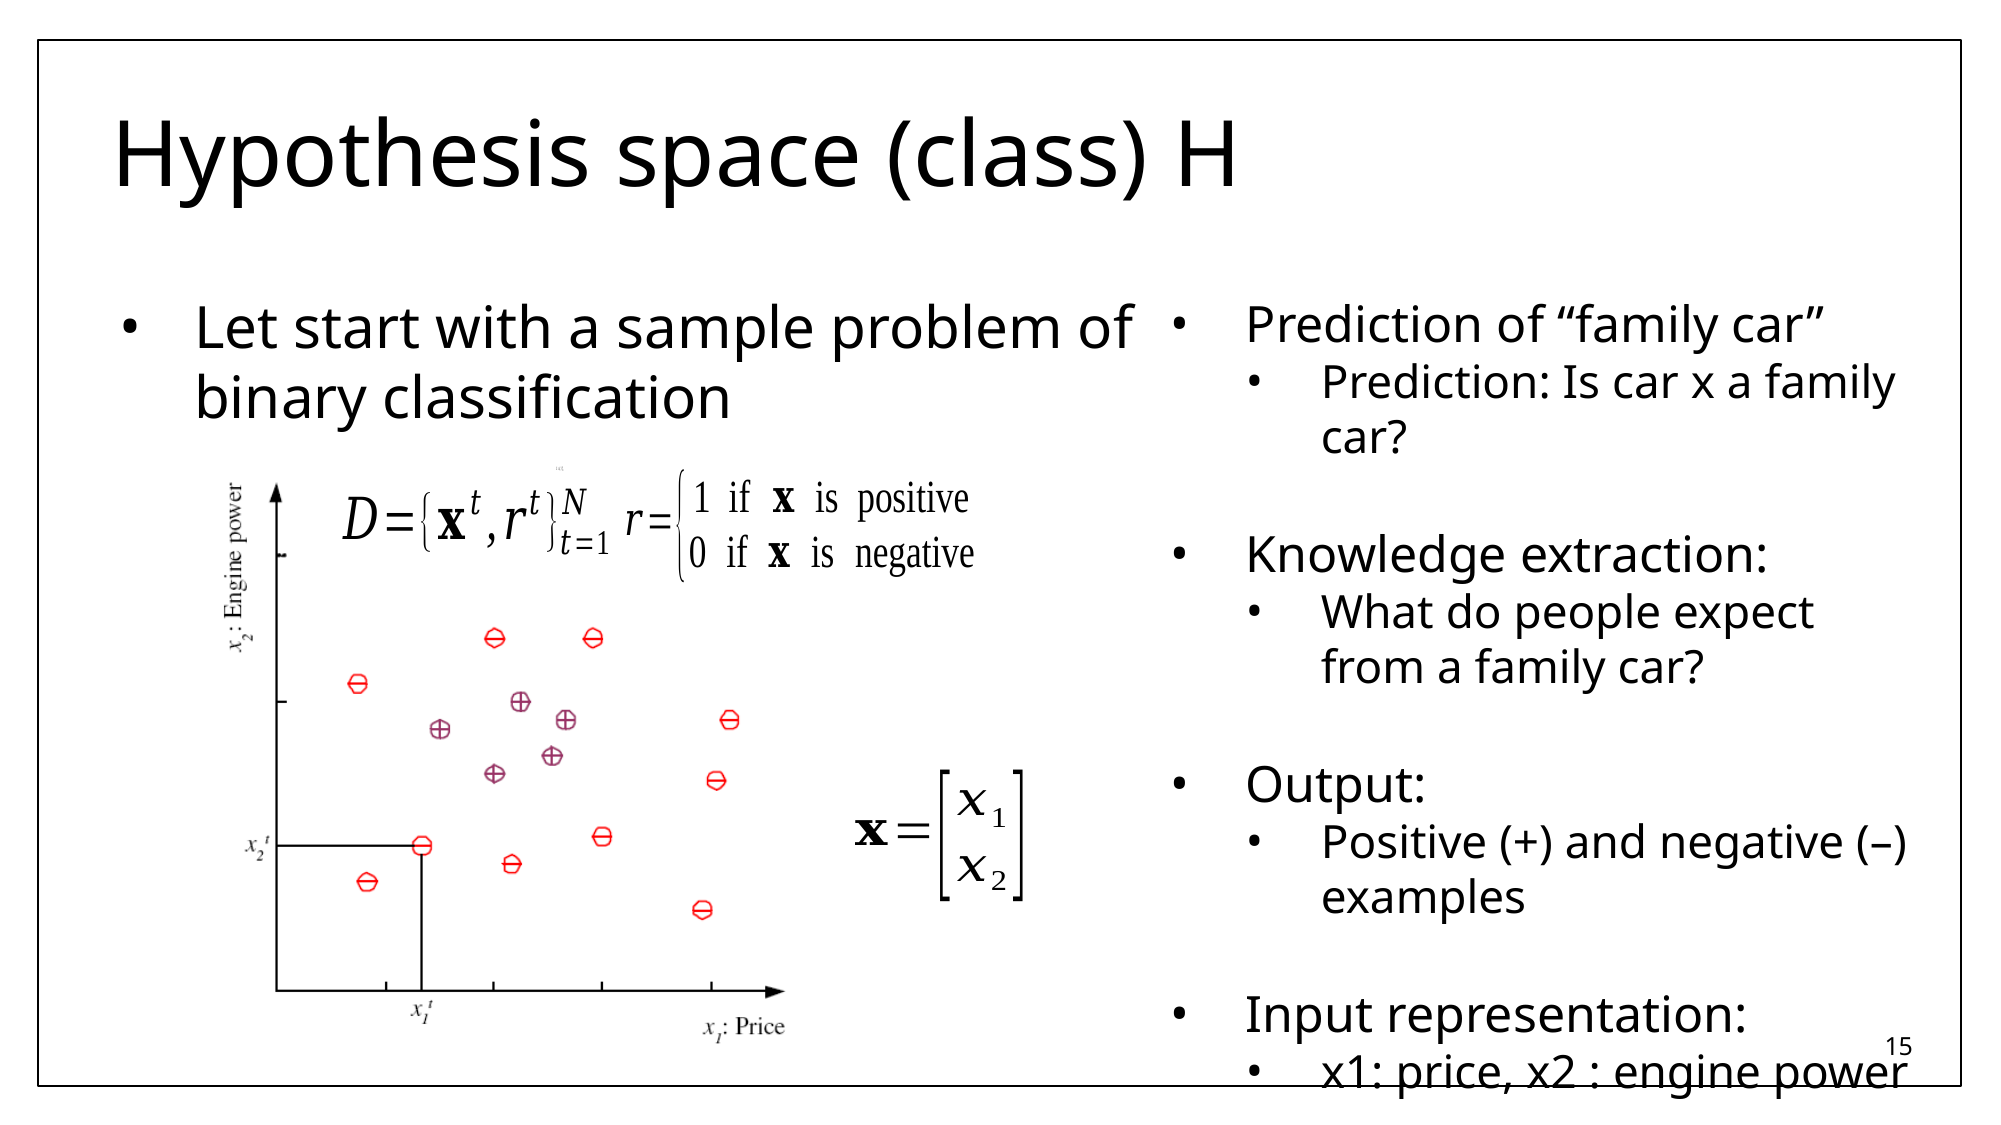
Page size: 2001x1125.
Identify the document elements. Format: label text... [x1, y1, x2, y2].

title Hypothesis space (class) H [96, 45, 1929, 268]
picture [183, 462, 852, 1072]
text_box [555, 465, 564, 474]
list Let start with a sample problem of binary classification [96, 282, 1180, 1078]
text_box Prediction of “family car” Prediction: Is car x a family car? Knowledge extraction: What do people expect from a family car? Output: Positive (+) and negative (–) examples Input representation: x1: price, x2 : engine power [1148, 284, 1929, 1080]
